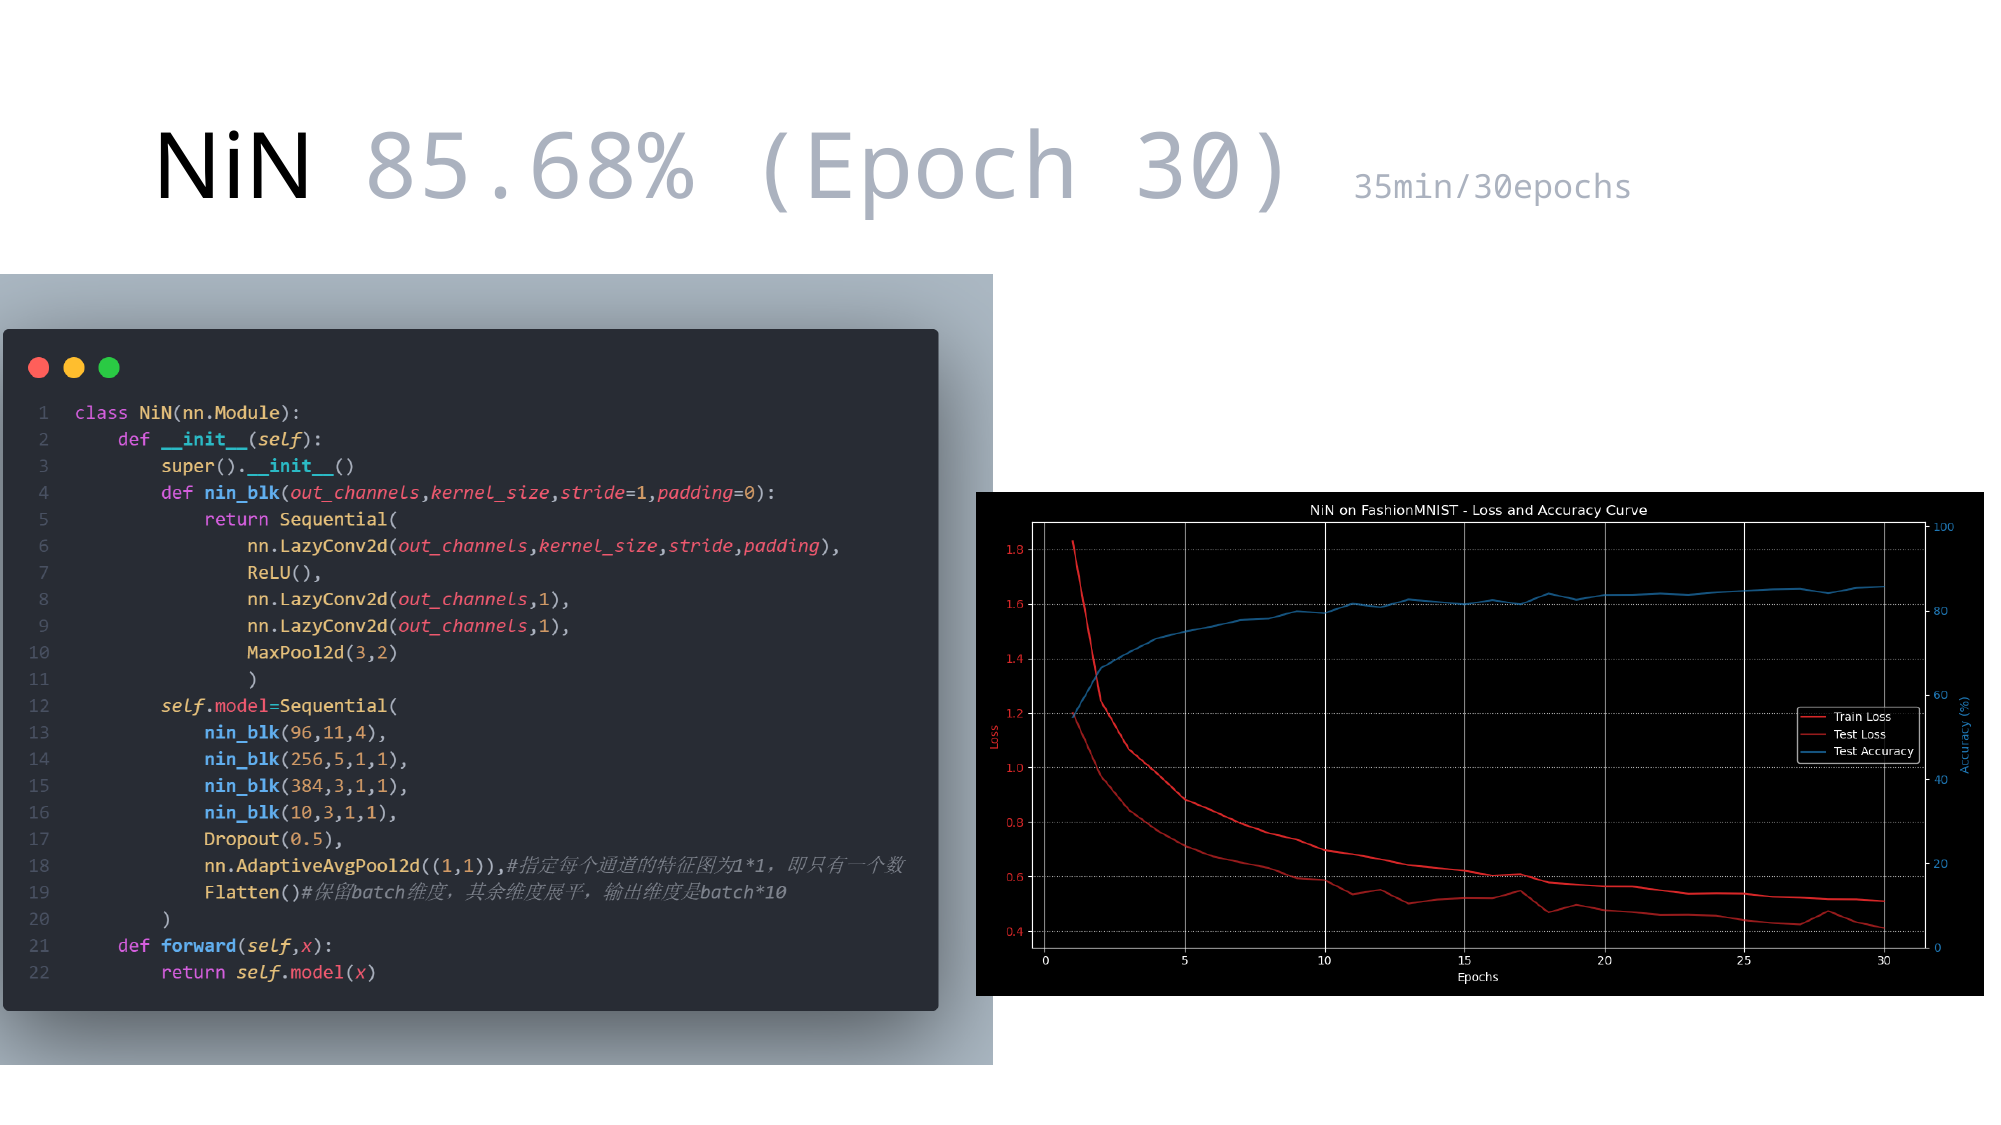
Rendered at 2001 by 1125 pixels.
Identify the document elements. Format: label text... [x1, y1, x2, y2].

title NiN 85.68% (Epoch 30) 35min/30epochs [137, 59, 1863, 278]
picture [0, 274, 1984, 1065]
